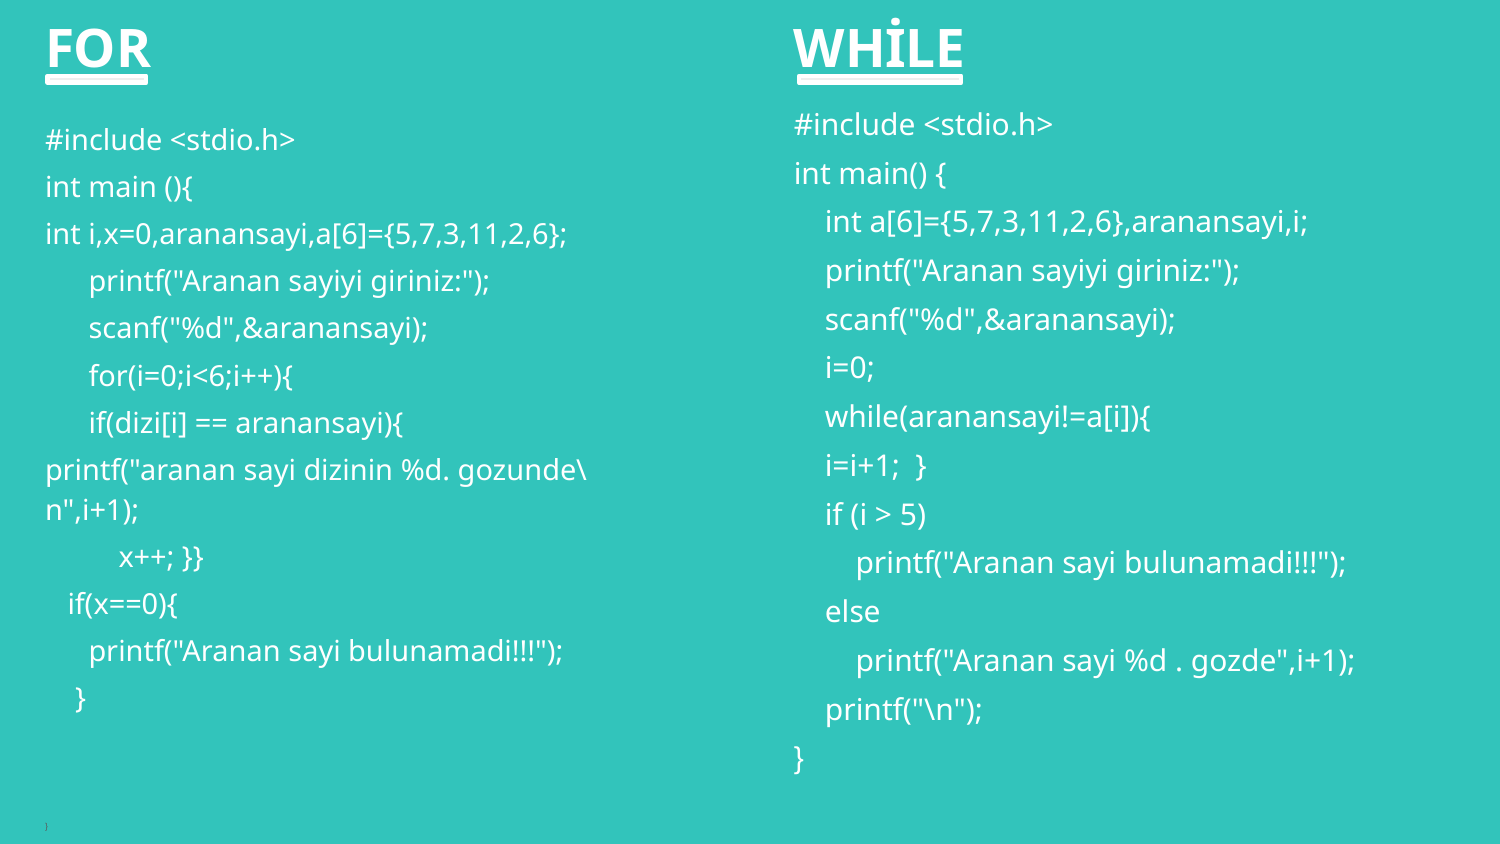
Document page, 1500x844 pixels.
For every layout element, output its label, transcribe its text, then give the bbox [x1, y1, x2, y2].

title WHİLE [778, 0, 1435, 94]
list #include <stdio.h> int main (){ int i,x=0,aranansayi,a[6]={5,7,3,11,2,6}; printf("Aranan sayiyi giriniz:"); scanf("%d",&aranansayi); for(i=0;i<6;i++){ if(dizi[i] == aranansayi){ printf("aranan sayi dizinin %d. gozunde\n",i+1); x++; }} if(x==0){ printf("Aranan sayi bulunamadi!!!"); } } [30, 101, 687, 844]
text_box [799, 75, 962, 83]
text_box [47, 75, 147, 83]
list #include <stdio.h> int main() { int a[6]={5,7,3,11,2,6},aranansayi,i; printf("Aranan sayiyi giriniz:"); scanf("%d",&aranansayi); i=0; while(aranansayi!=a[i]){ i=i+1; } if (i > 5) printf("Aranan sayi bulunamadi!!!"); else printf("Aranan sayi %d . gozde",i+1); printf("\n"); } [778, 94, 1435, 807]
title FOR [30, 0, 687, 94]
